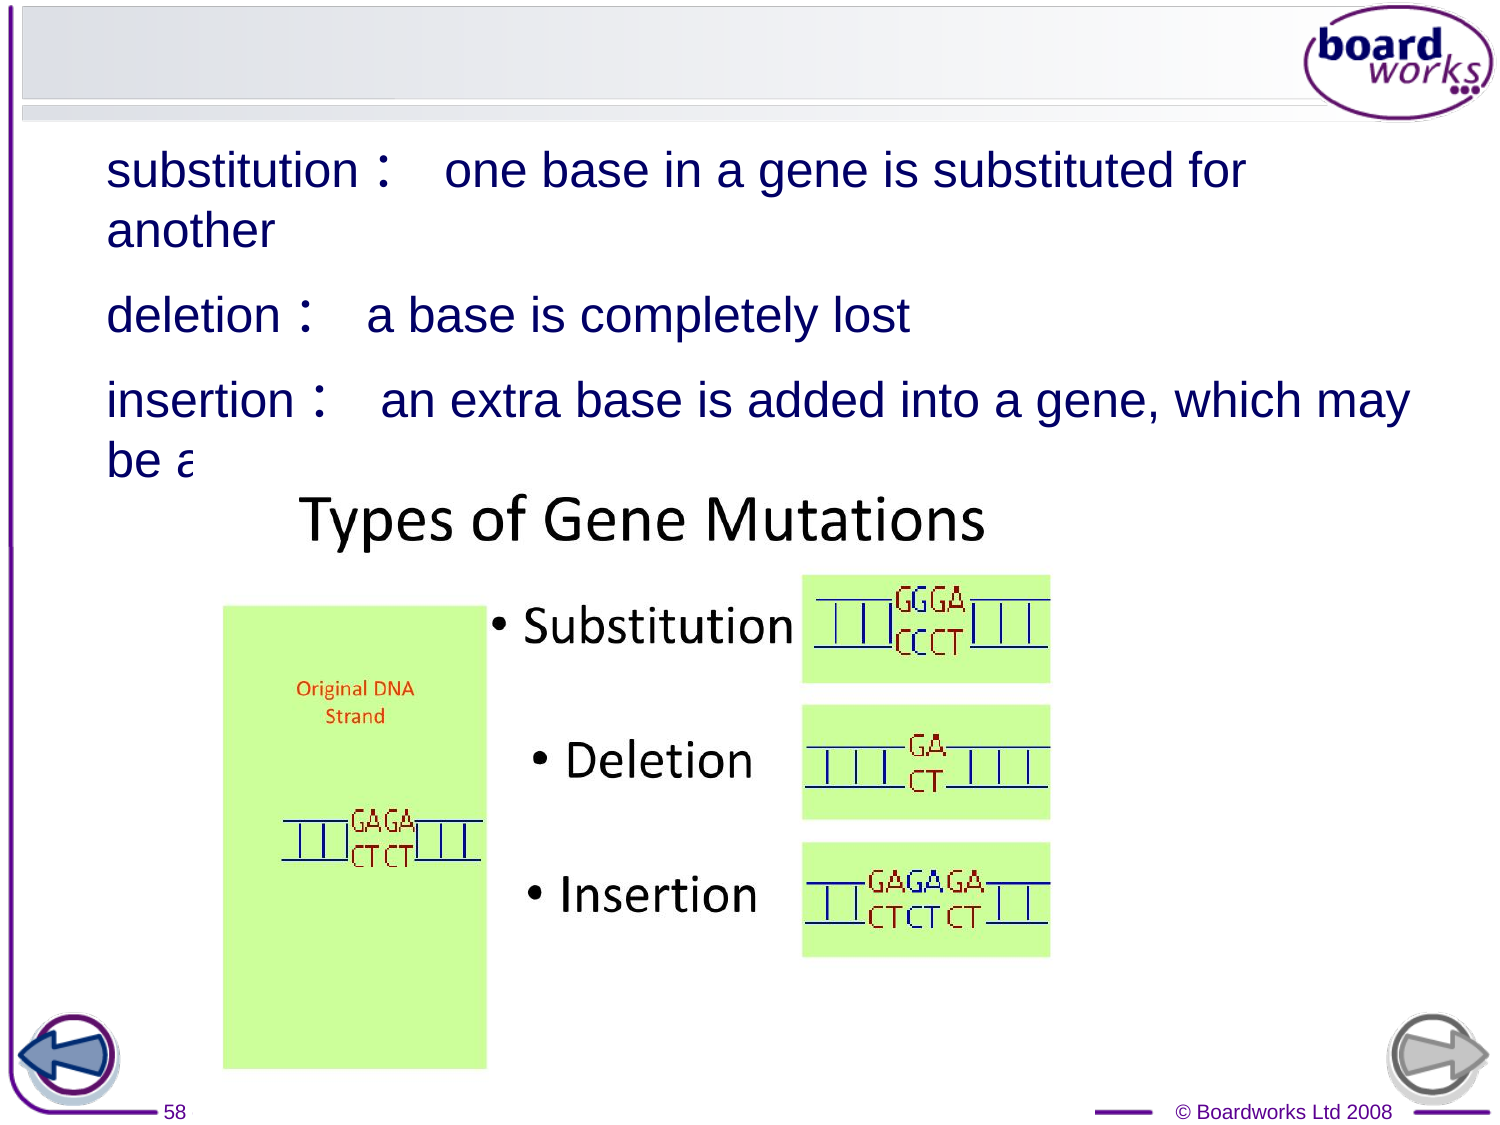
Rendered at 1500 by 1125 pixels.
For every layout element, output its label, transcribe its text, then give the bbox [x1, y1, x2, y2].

picture [0, 0, 1500, 1125]
text_box substitution： one base in a gene is substituted for another deletion： a base is completely lost insertion： an extra base is added into a gene, which may be a repeat or a different base [91, 130, 1442, 495]
